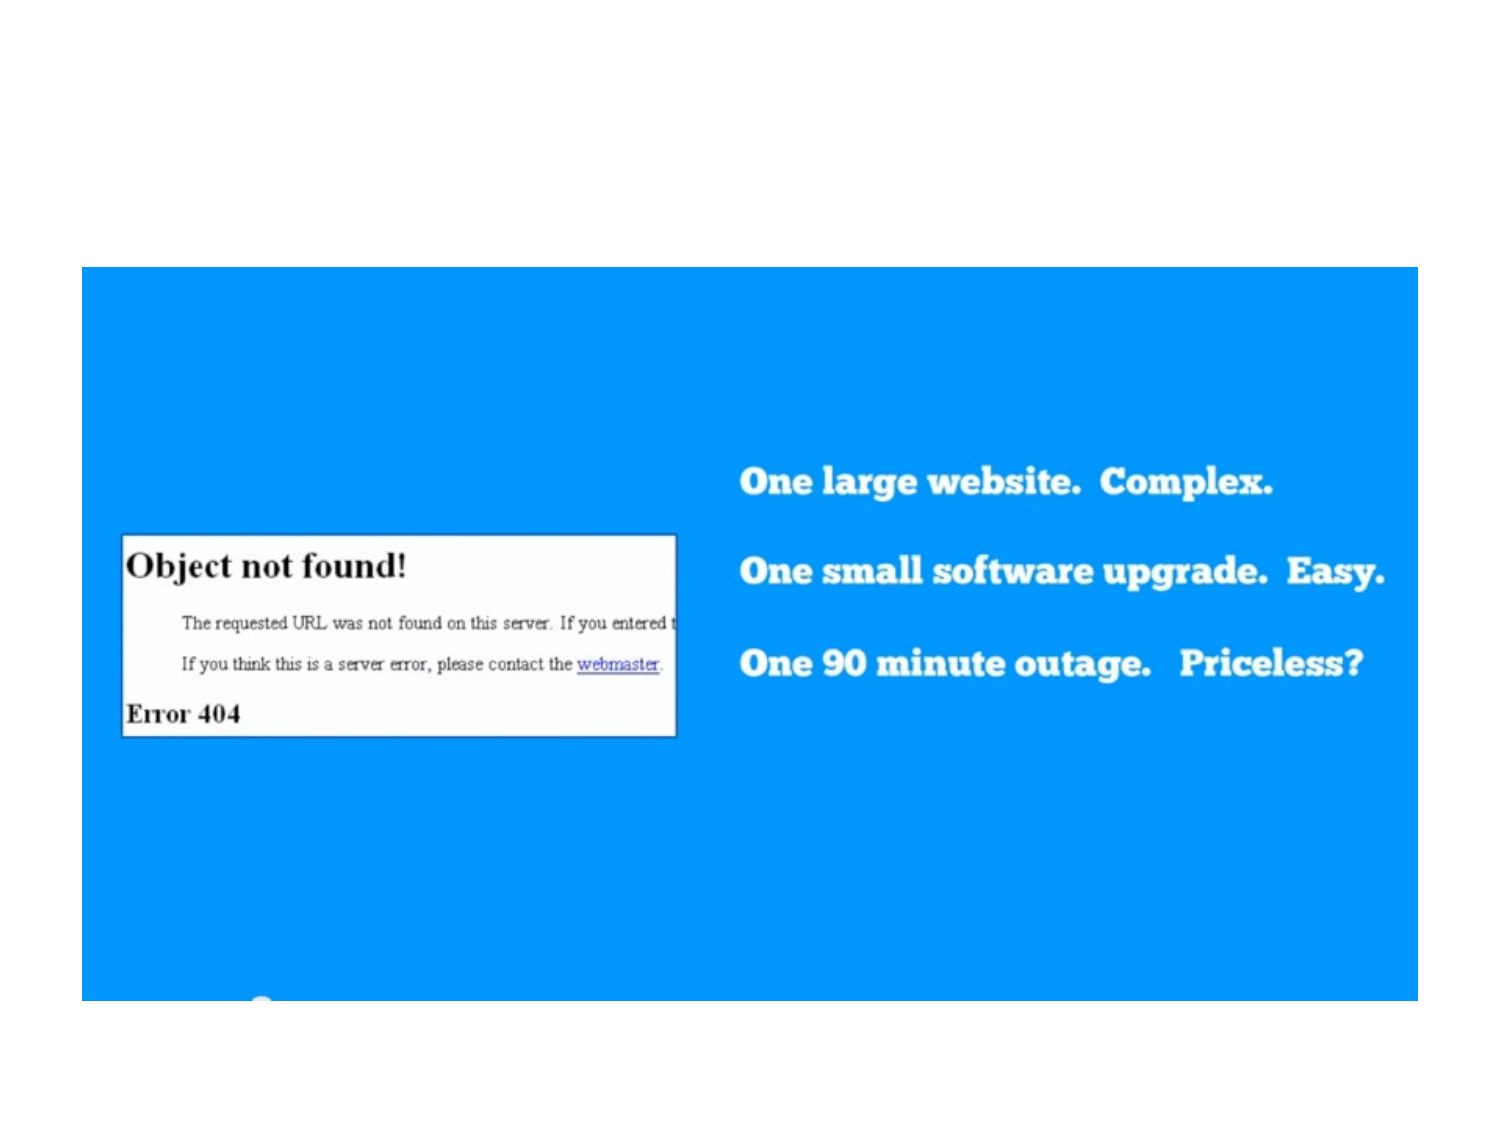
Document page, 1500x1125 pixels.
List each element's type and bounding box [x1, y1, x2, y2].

list [82, 267, 1418, 1001]
